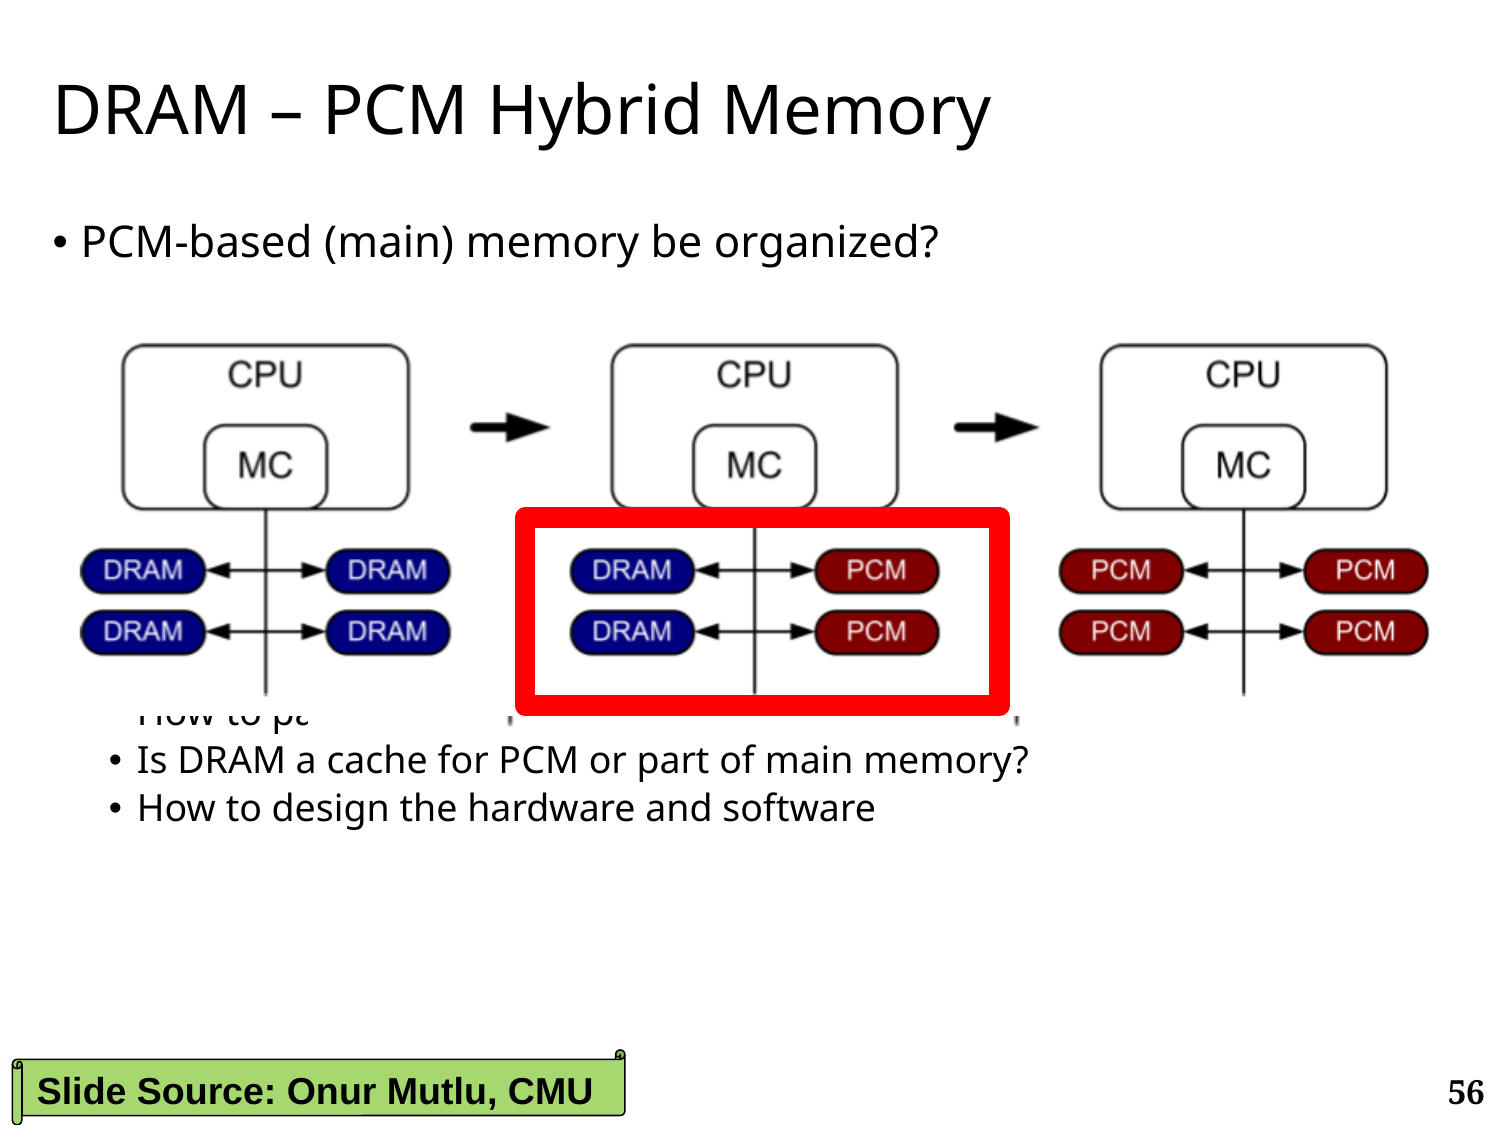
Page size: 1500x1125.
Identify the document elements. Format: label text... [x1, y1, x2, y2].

title DRAM – PCM Hybrid Memory [37, 24, 1500, 200]
picture [32, 316, 1451, 743]
text_box Slide Source: Onur Mutlu, CMU [12, 1049, 625, 1125]
list PCM-based (main) memory be organized? Hybrid PCM+DRAM How to partition/migrate data between PCM and DRAM Is DRAM a cache for PCM or part of main memory? How to design the hardware and software [37, 716, 1450, 999]
slide_number 56 [1250, 1062, 1500, 1125]
list PCM-based (main) memory be organized? Hybrid PCM+DRAM How to partition/migrate data between PCM and DRAM Is DRAM a cache for PCM or part of main memory? How to design the hardware and software [37, 212, 1450, 316]
